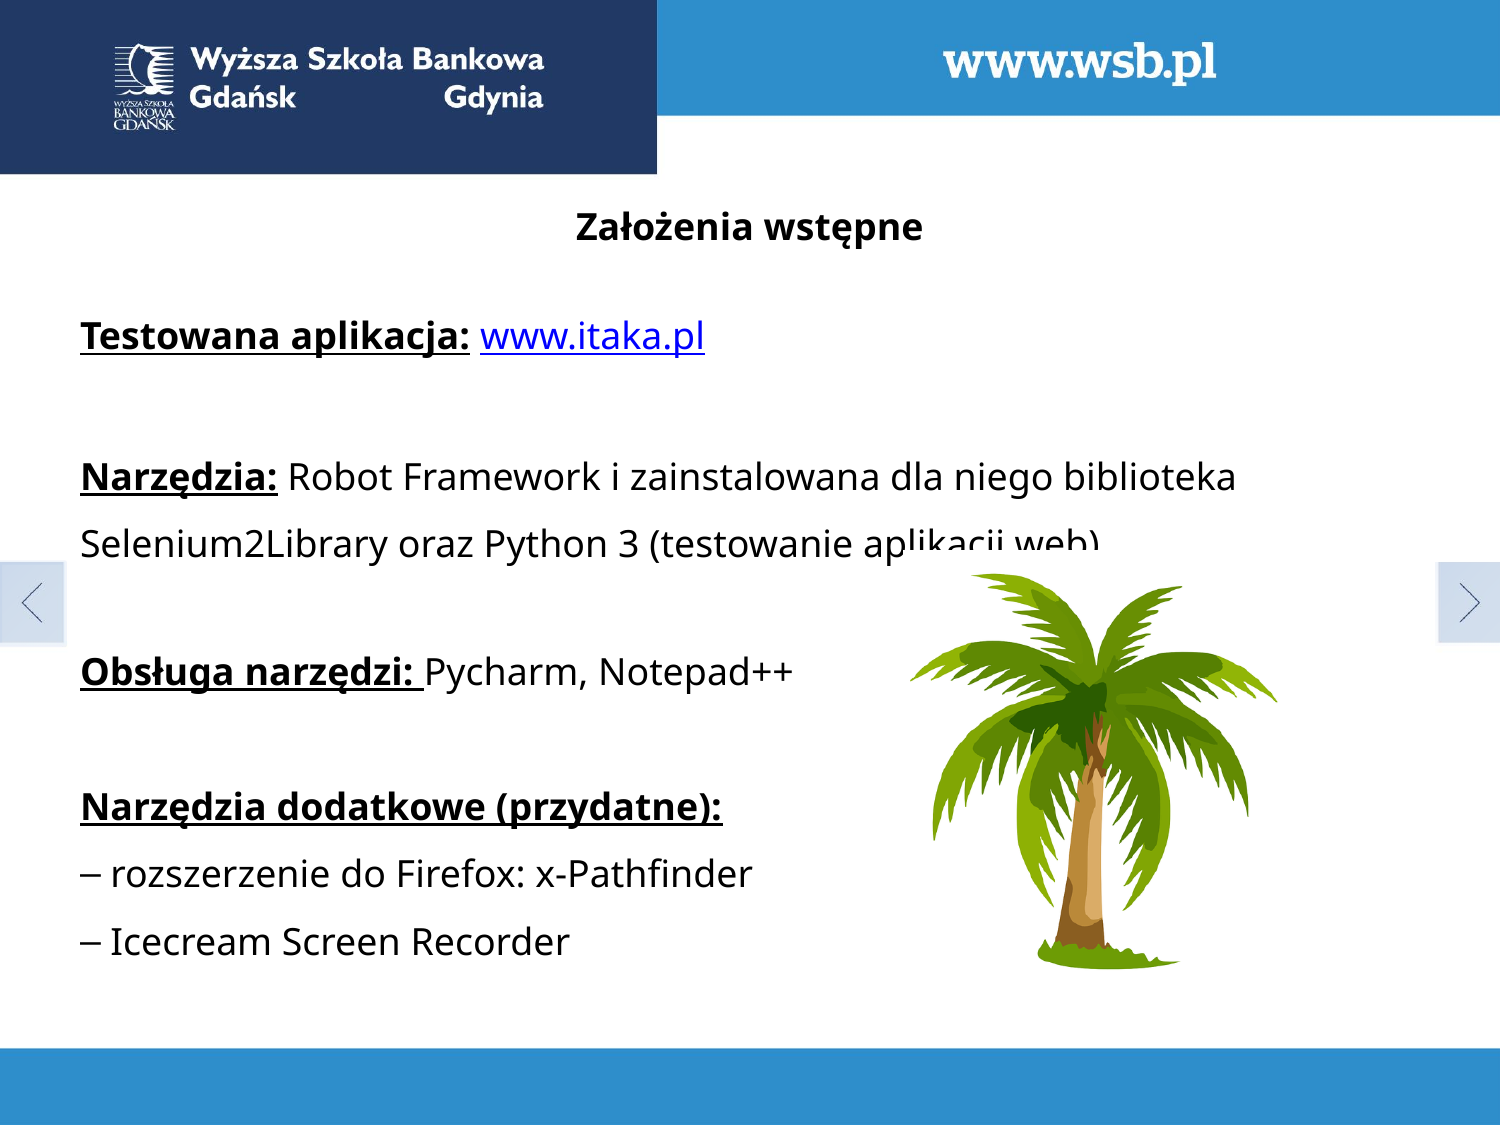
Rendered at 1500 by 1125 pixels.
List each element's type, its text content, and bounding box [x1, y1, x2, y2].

picture [903, 550, 1285, 974]
text_box [1435, 562, 1500, 646]
picture [0, 646, 1500, 1125]
text_box [0, 562, 65, 646]
picture [0, 268, 1500, 562]
list Testowana aplikacja: www.itaka.pl Narzędzia: Robot Framework i zainstalowana dla niego biblioteka Selenium2Library oraz Python 3 (testowanie aplikacji web) Obsługa narzędzi: Pycharm, Notepad++ Narzędzia dodatkowe (przydatne): rozszerzenie do Firefox: x-Pathfinder Icecream Screen Recorder [64, 278, 1437, 1024]
picture [0, 0, 1500, 184]
title Założenia wstępne [0, 184, 1500, 268]
